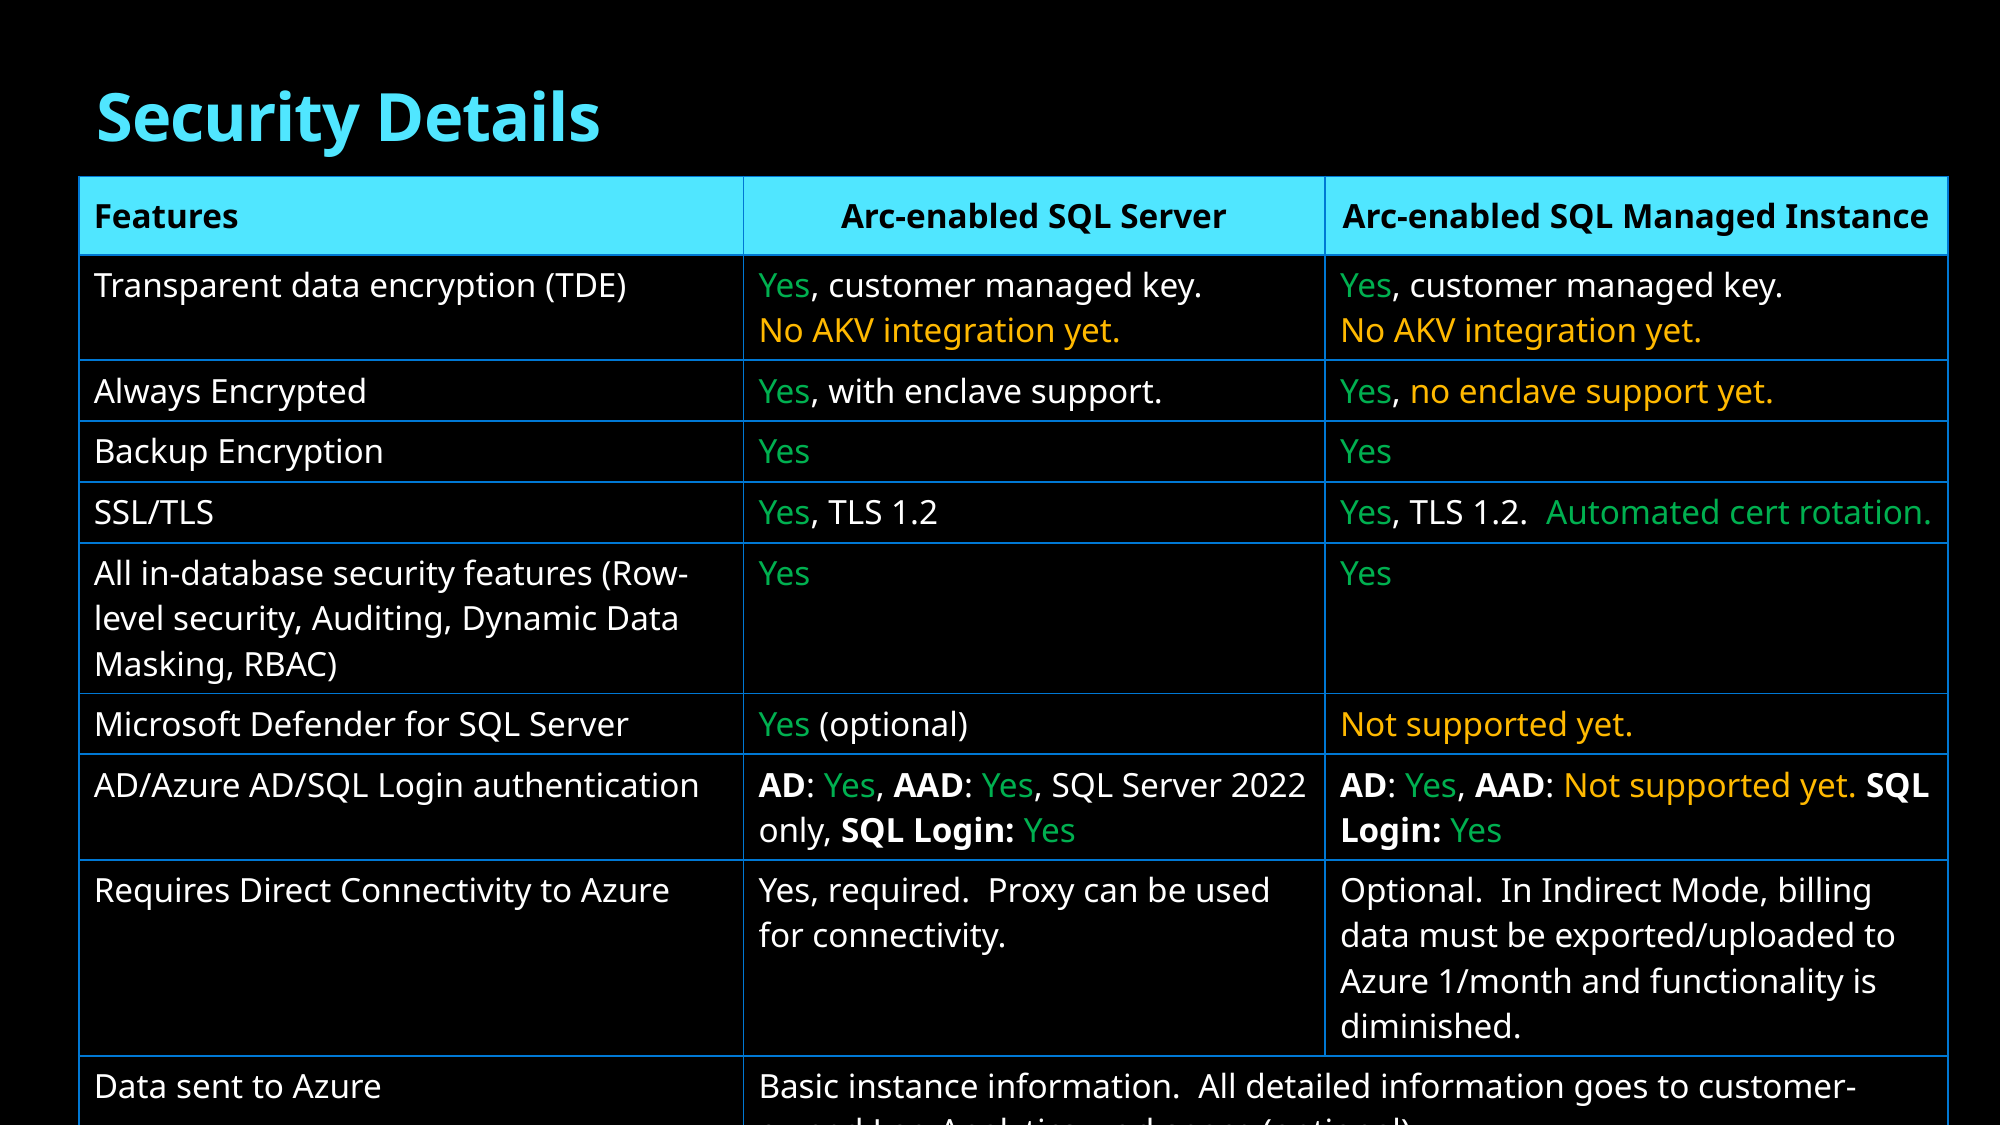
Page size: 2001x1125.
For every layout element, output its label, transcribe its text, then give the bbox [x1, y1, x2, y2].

table_cell Requires Direct Connectivity to Azure [80, 861, 743, 1055]
table_header Features [80, 177, 743, 254]
table_cell Yes [1326, 544, 1947, 693]
table_cell Not supported yet. [1326, 694, 1947, 753]
table_cell AD/Azure AD/SQL Login authentication [80, 755, 743, 859]
table_cell Yes [744, 422, 1324, 481]
title Security Details [96, 75, 1904, 156]
table_cell Yes [744, 544, 1324, 693]
table_cell Yes, TLS 1.2. Automated cert rotation. [1326, 483, 1947, 542]
table_cell Yes, customer managed key. No AKV integration yet. [1326, 256, 1947, 359]
table_cell SSL/TLS [80, 483, 743, 542]
table_cell AD: Yes, AAD: Yes, SQL Server 2022 only, SQL Login: Yes [744, 755, 1324, 859]
table_cell Always Encrypted [80, 361, 743, 420]
table_cell Yes, with enclave support. [744, 361, 1324, 420]
table_cell Yes [1326, 422, 1947, 481]
table_cell Transparent data encryption (TDE) [80, 256, 743, 359]
table_cell Optional. In Indirect Mode, billing data must be exported/uploaded to Azure 1/month and functionality is diminished. [1326, 861, 1947, 1055]
table_cell Basic instance information. All detailed information goes to customer-owned Log Analytics workspace (optional). [744, 1057, 1947, 1125]
table_cell Backup Encryption [80, 422, 743, 481]
table_header Arc-enabled SQL Managed Instance [1326, 177, 1947, 254]
table_cell Yes, TLS 1.2 [744, 483, 1324, 542]
table_cell Yes, customer managed key. No AKV integration yet. [744, 256, 1324, 359]
table_cell All in-database security features (Row-level security, Auditing, Dynamic Data Masking, RBAC) [80, 544, 743, 693]
table_cell Microsoft Defender for SQL Server [80, 694, 743, 753]
table_cell Yes, no enclave support yet. [1326, 361, 1947, 420]
table_header Arc-enabled SQL Server [744, 177, 1324, 254]
table_cell Yes, required. Proxy can be used for connectivity. [744, 861, 1324, 1055]
table_cell Data sent to Azure [80, 1057, 743, 1125]
table_cell Yes (optional) [744, 694, 1324, 753]
table_cell AD: Yes, AAD: Not supported yet. SQL Login: Yes [1326, 755, 1947, 859]
